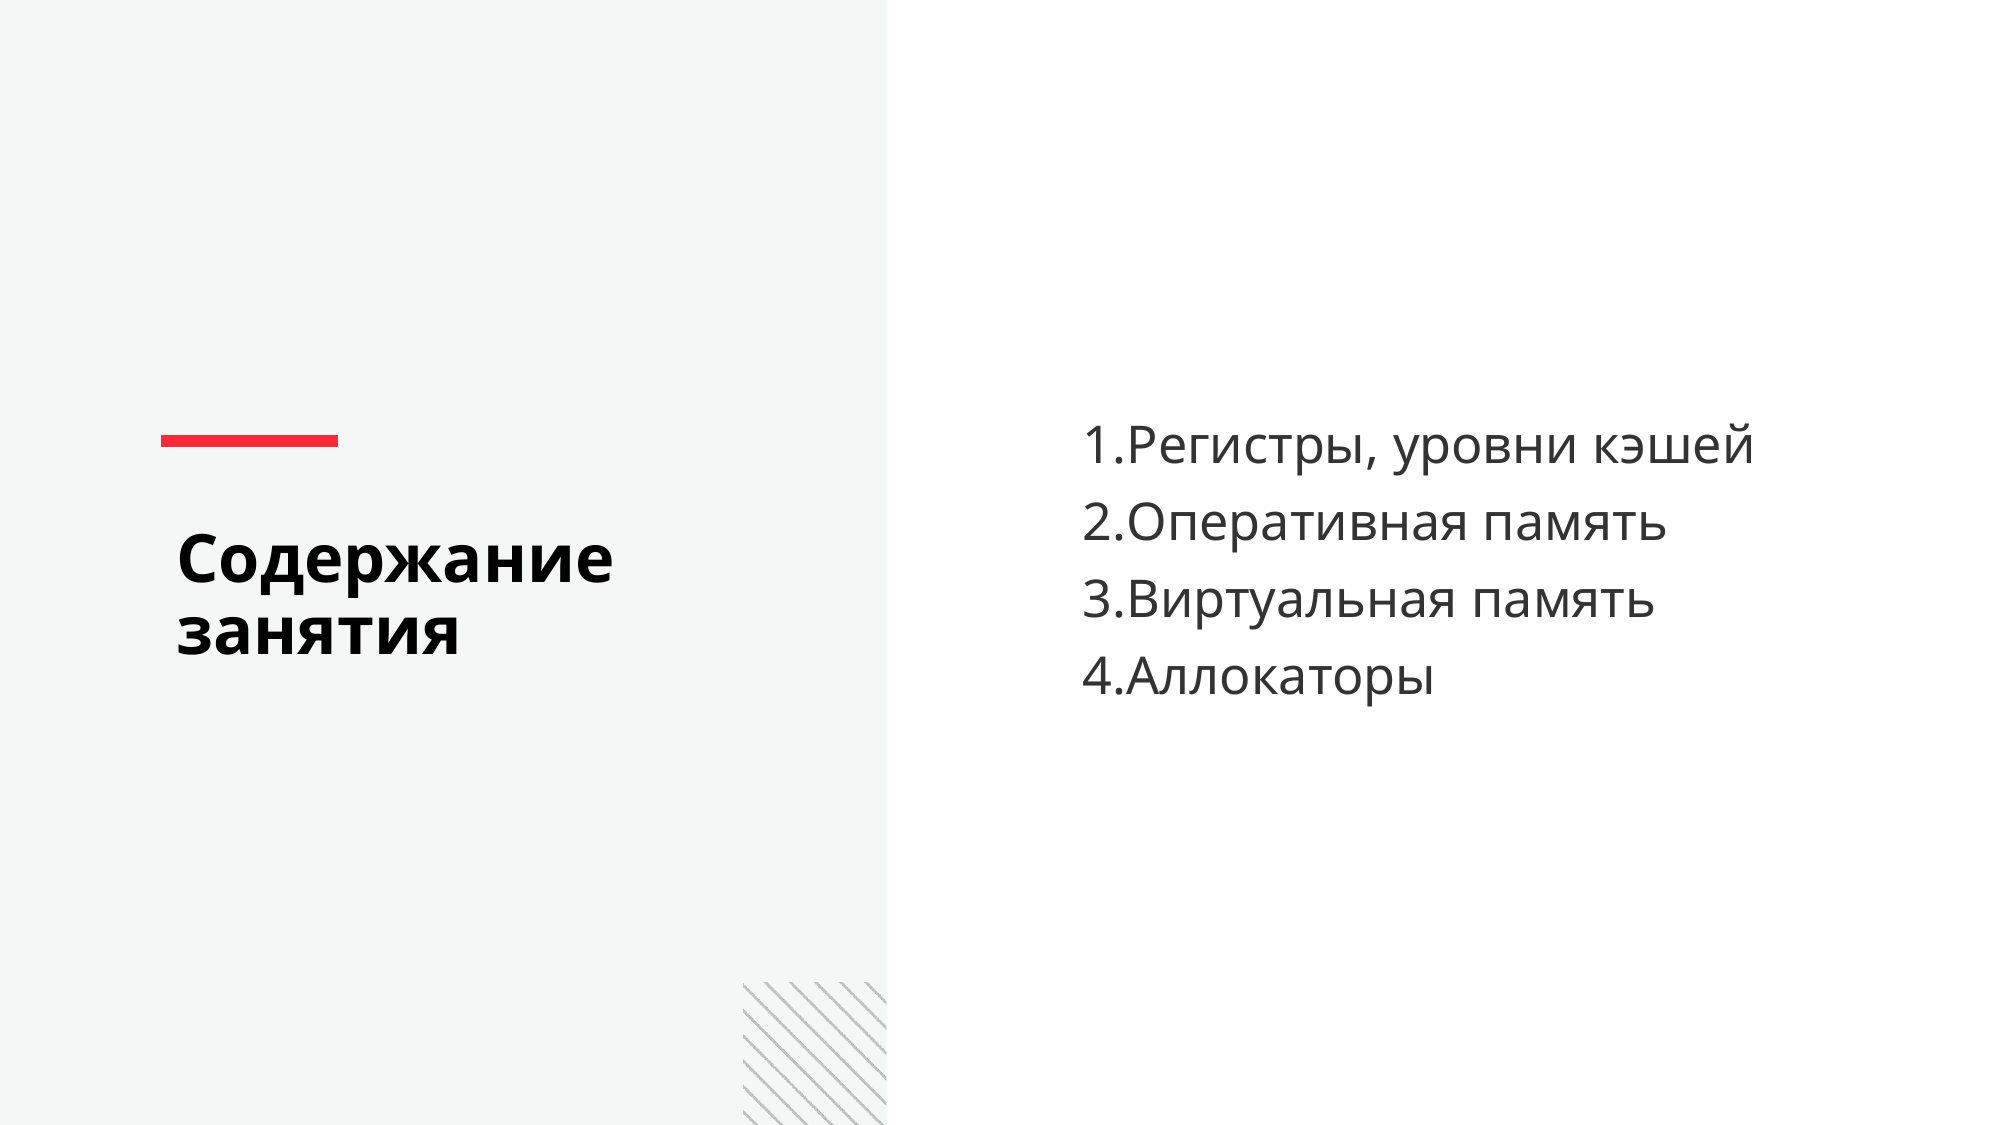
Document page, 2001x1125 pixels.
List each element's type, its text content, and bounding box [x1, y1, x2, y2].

list Регистры, уровни кэшей Оперативная память Виртуальная память Аллокаторы [1067, 163, 1839, 962]
picture [743, 982, 887, 1125]
list Содержание занятия [161, 516, 729, 754]
